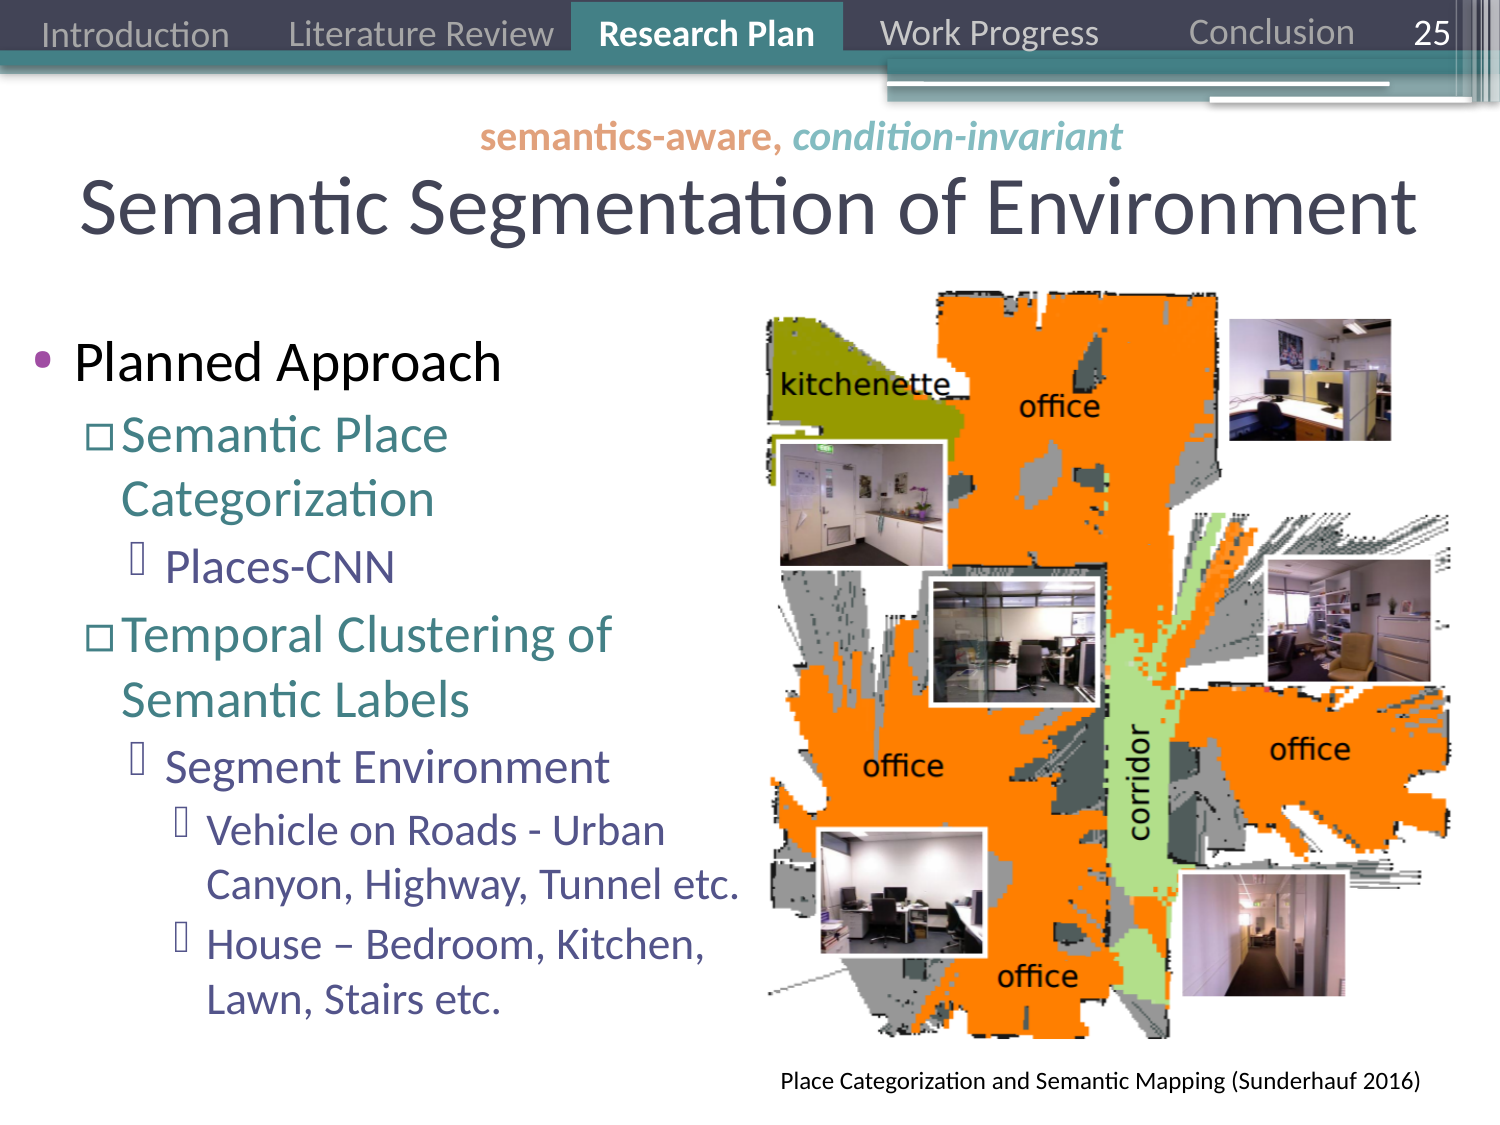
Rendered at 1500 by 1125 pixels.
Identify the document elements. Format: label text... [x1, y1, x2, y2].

picture [705, 271, 1500, 1063]
list Planned Approach Semantic Place Categorization Places-CNN Temporal Clustering of Semantic Labels Segment Environment Vehicle on Roads - Urban Canyon, Highway, Tunnel etc. House – Bedroom, Kitchen, Lawn, Stairs etc. [0, 316, 698, 1047]
title Semantic Segmentation of Environment [0, 113, 1500, 289]
text_box Place Categorization and Semantic Mapping (Sunderhauf 2016) [759, 1073, 1445, 1102]
slide_number 25 [1341, 0, 1466, 61]
text_box semantics-aware, condition-invariant [465, 101, 1139, 167]
